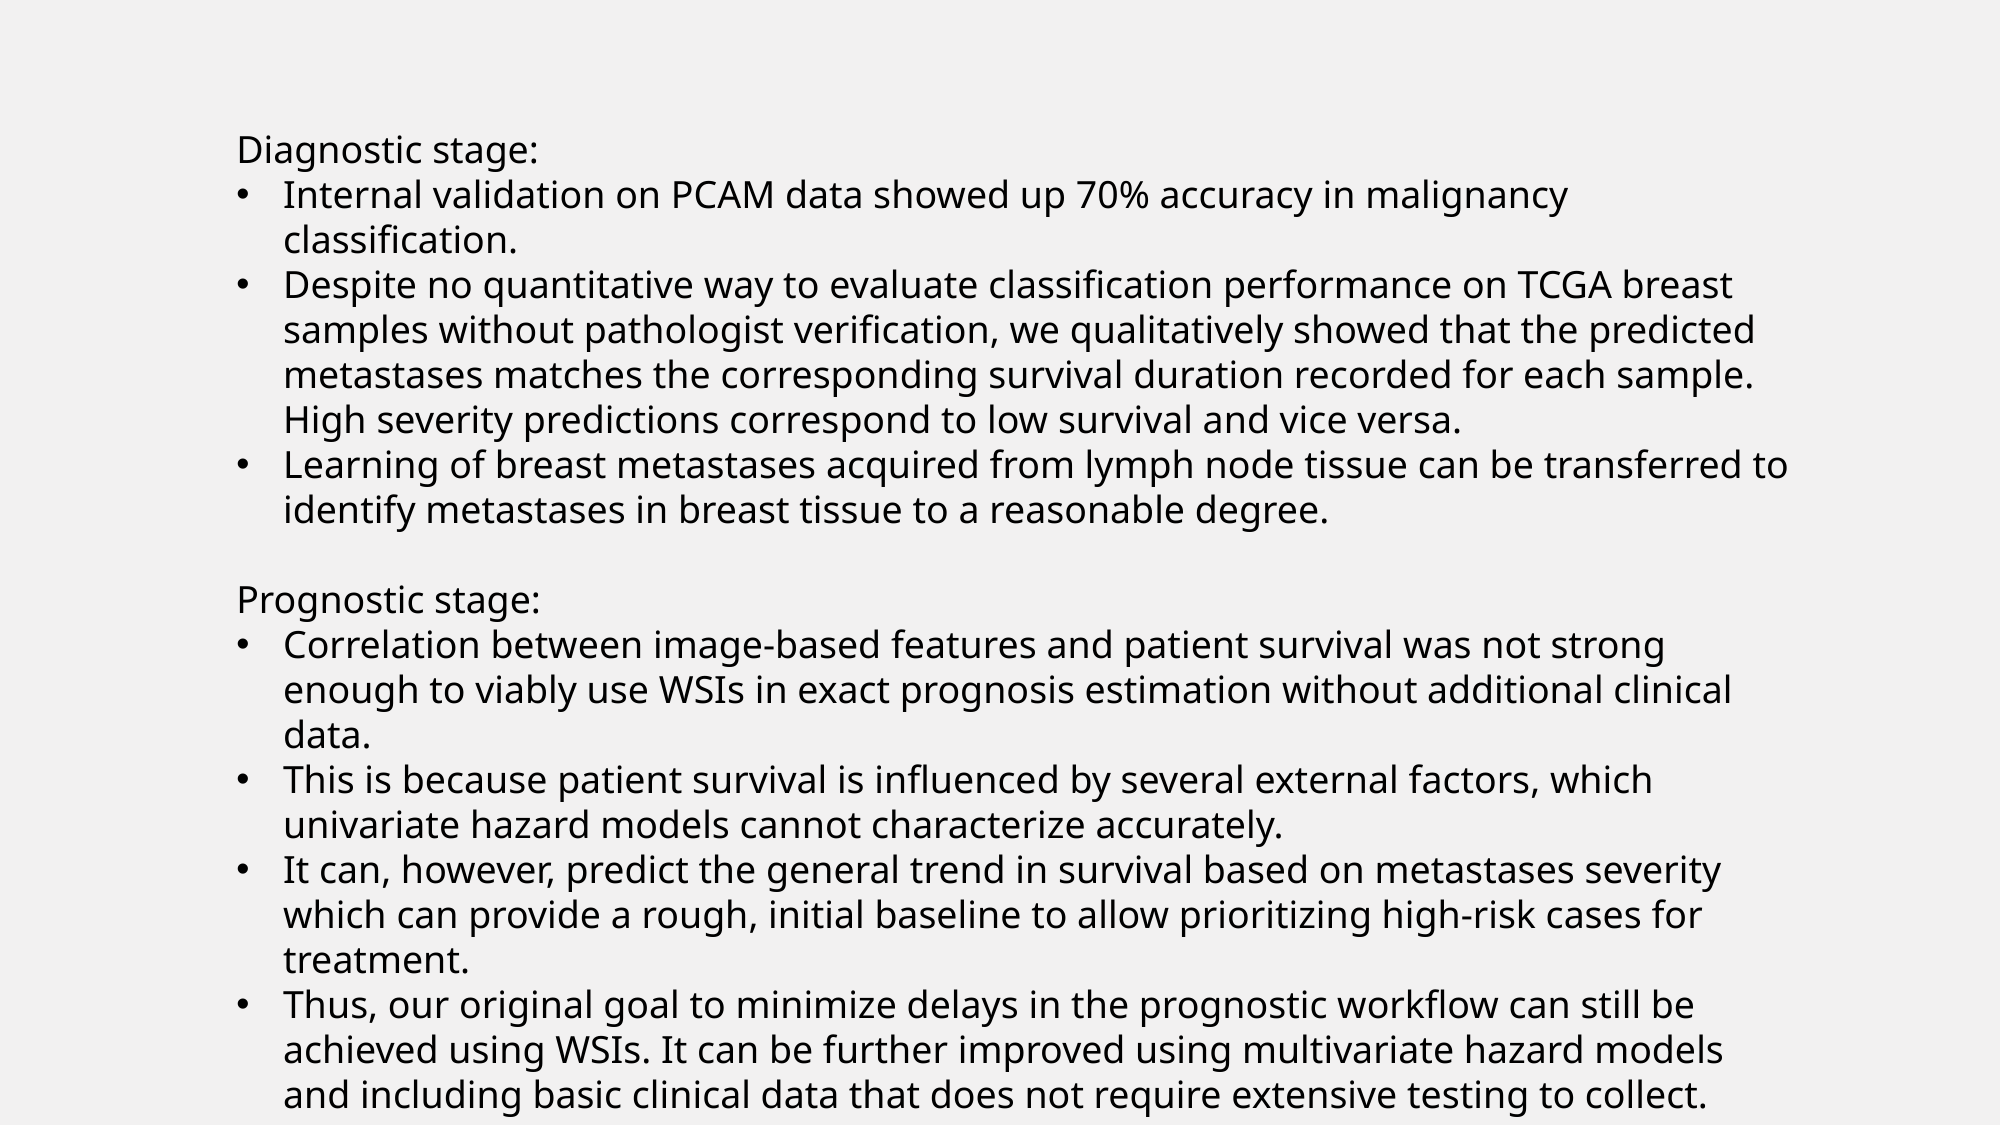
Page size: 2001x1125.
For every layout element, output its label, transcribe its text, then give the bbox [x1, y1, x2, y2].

text_box Diagnostic stage: Internal validation on PCAM data showed up 70% accuracy in malignancy classification. Despite no quantitative way to evaluate classification performance on TCGA breast samples without pathologist verification, we qualitatively showed that the predicted metastases matches the corresponding survival duration recorded for each sample. High severity predictions correspond to low survival and vice versa. Learning of breast metastases acquired from lymph node tissue can be transferred to identify metastases in breast tissue to a reasonable degree. Prognostic stage: Correlation between image-based features and patient survival was not strong enough to viably use WSIs in exact prognosis estimation without additional clinical data. This is because patient survival is influenced by several external factors, which univariate hazard models cannot characterize accurately. It can, however, predict the general trend in survival based on metastases severity which can provide a rough, initial baseline to allow prioritizing high-risk cases for treatment. Thus, our original goal to minimize delays in the prognostic workflow can still be achieved using WSIs. It can be further improved using multivariate hazard models and including basic clinical data that does not require extensive testing to collect. [221, 118, 1807, 1124]
